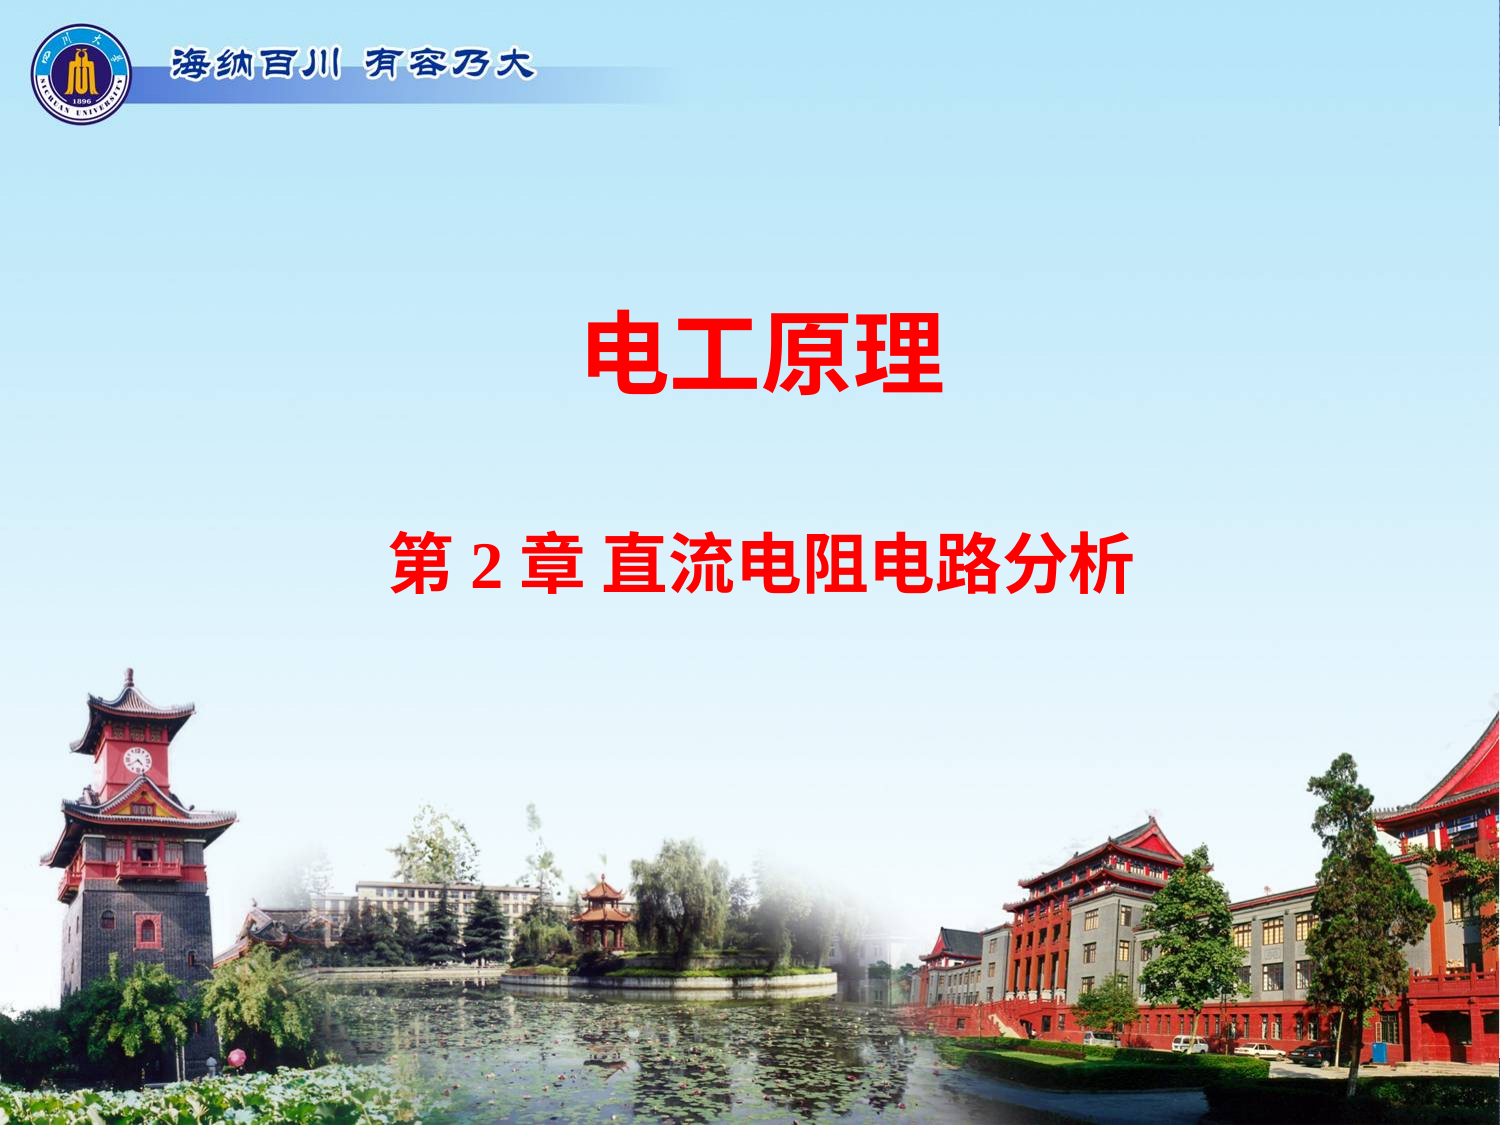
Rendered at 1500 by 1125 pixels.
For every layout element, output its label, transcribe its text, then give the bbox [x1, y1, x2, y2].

picture [0, 0, 1500, 1125]
text_box 第2章 直流电阻电路分析 [100, 420, 1424, 703]
text_box 电工原理 [100, 210, 1424, 420]
